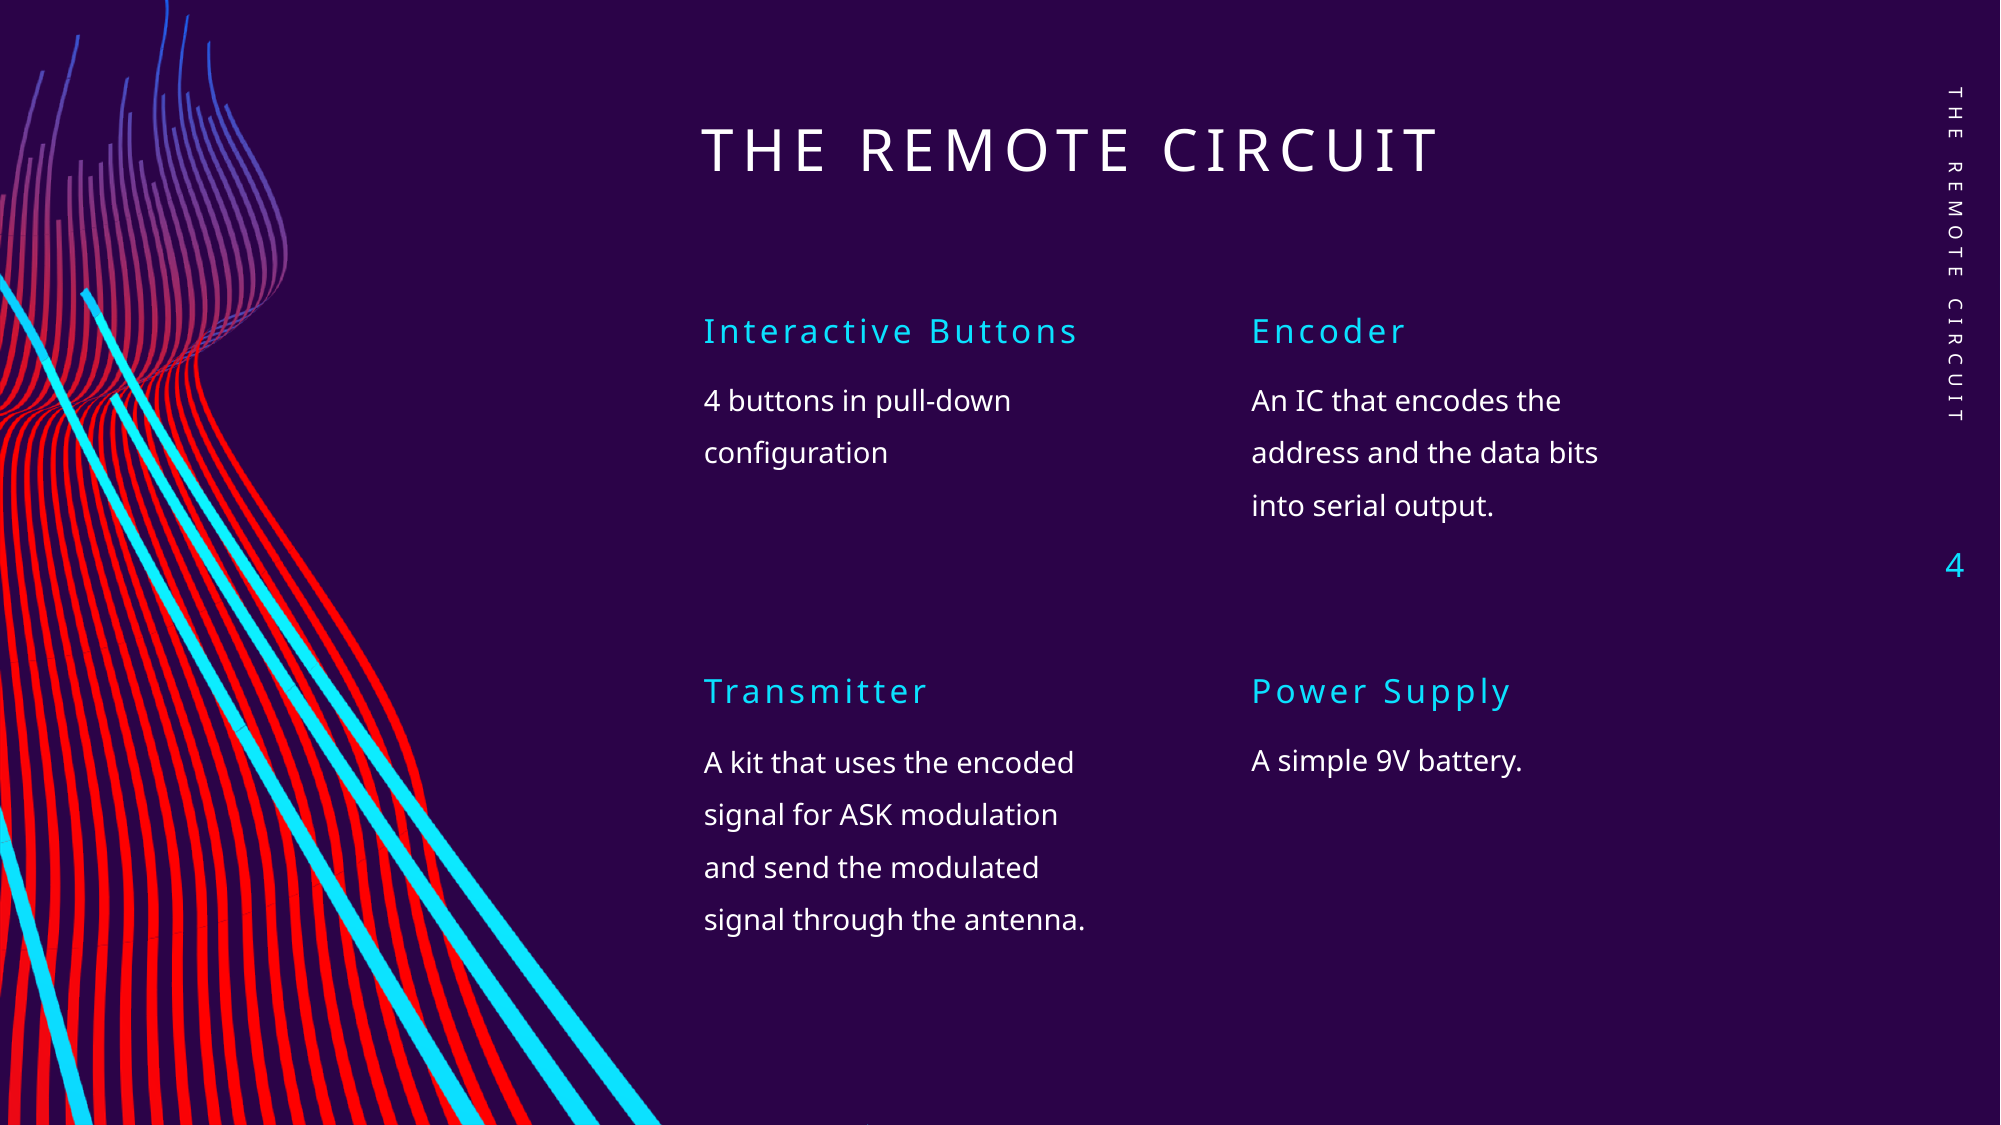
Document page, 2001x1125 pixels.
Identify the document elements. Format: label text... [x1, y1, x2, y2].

slide_number 4 [1889, 519, 1980, 615]
list A kit that uses the encoded signal for ASK modulation and send the modulated signal through the antenna. [688, 719, 1109, 938]
list Power Supply [1236, 667, 1657, 717]
list A simple 9V battery. [1236, 717, 1657, 930]
list An IC that encodes the address and the data bits into serial output. [1236, 357, 1657, 570]
list Transmitter [688, 667, 1109, 719]
list Interactive Buttons [688, 307, 1109, 357]
list Encoder [1236, 307, 1657, 357]
list 4 buttons in pull-down configuration [688, 357, 1109, 576]
footer The remote circuit [1926, 33, 1987, 489]
title The remote circuit [686, 114, 1494, 224]
picture [0, 0, 2000, 1125]
